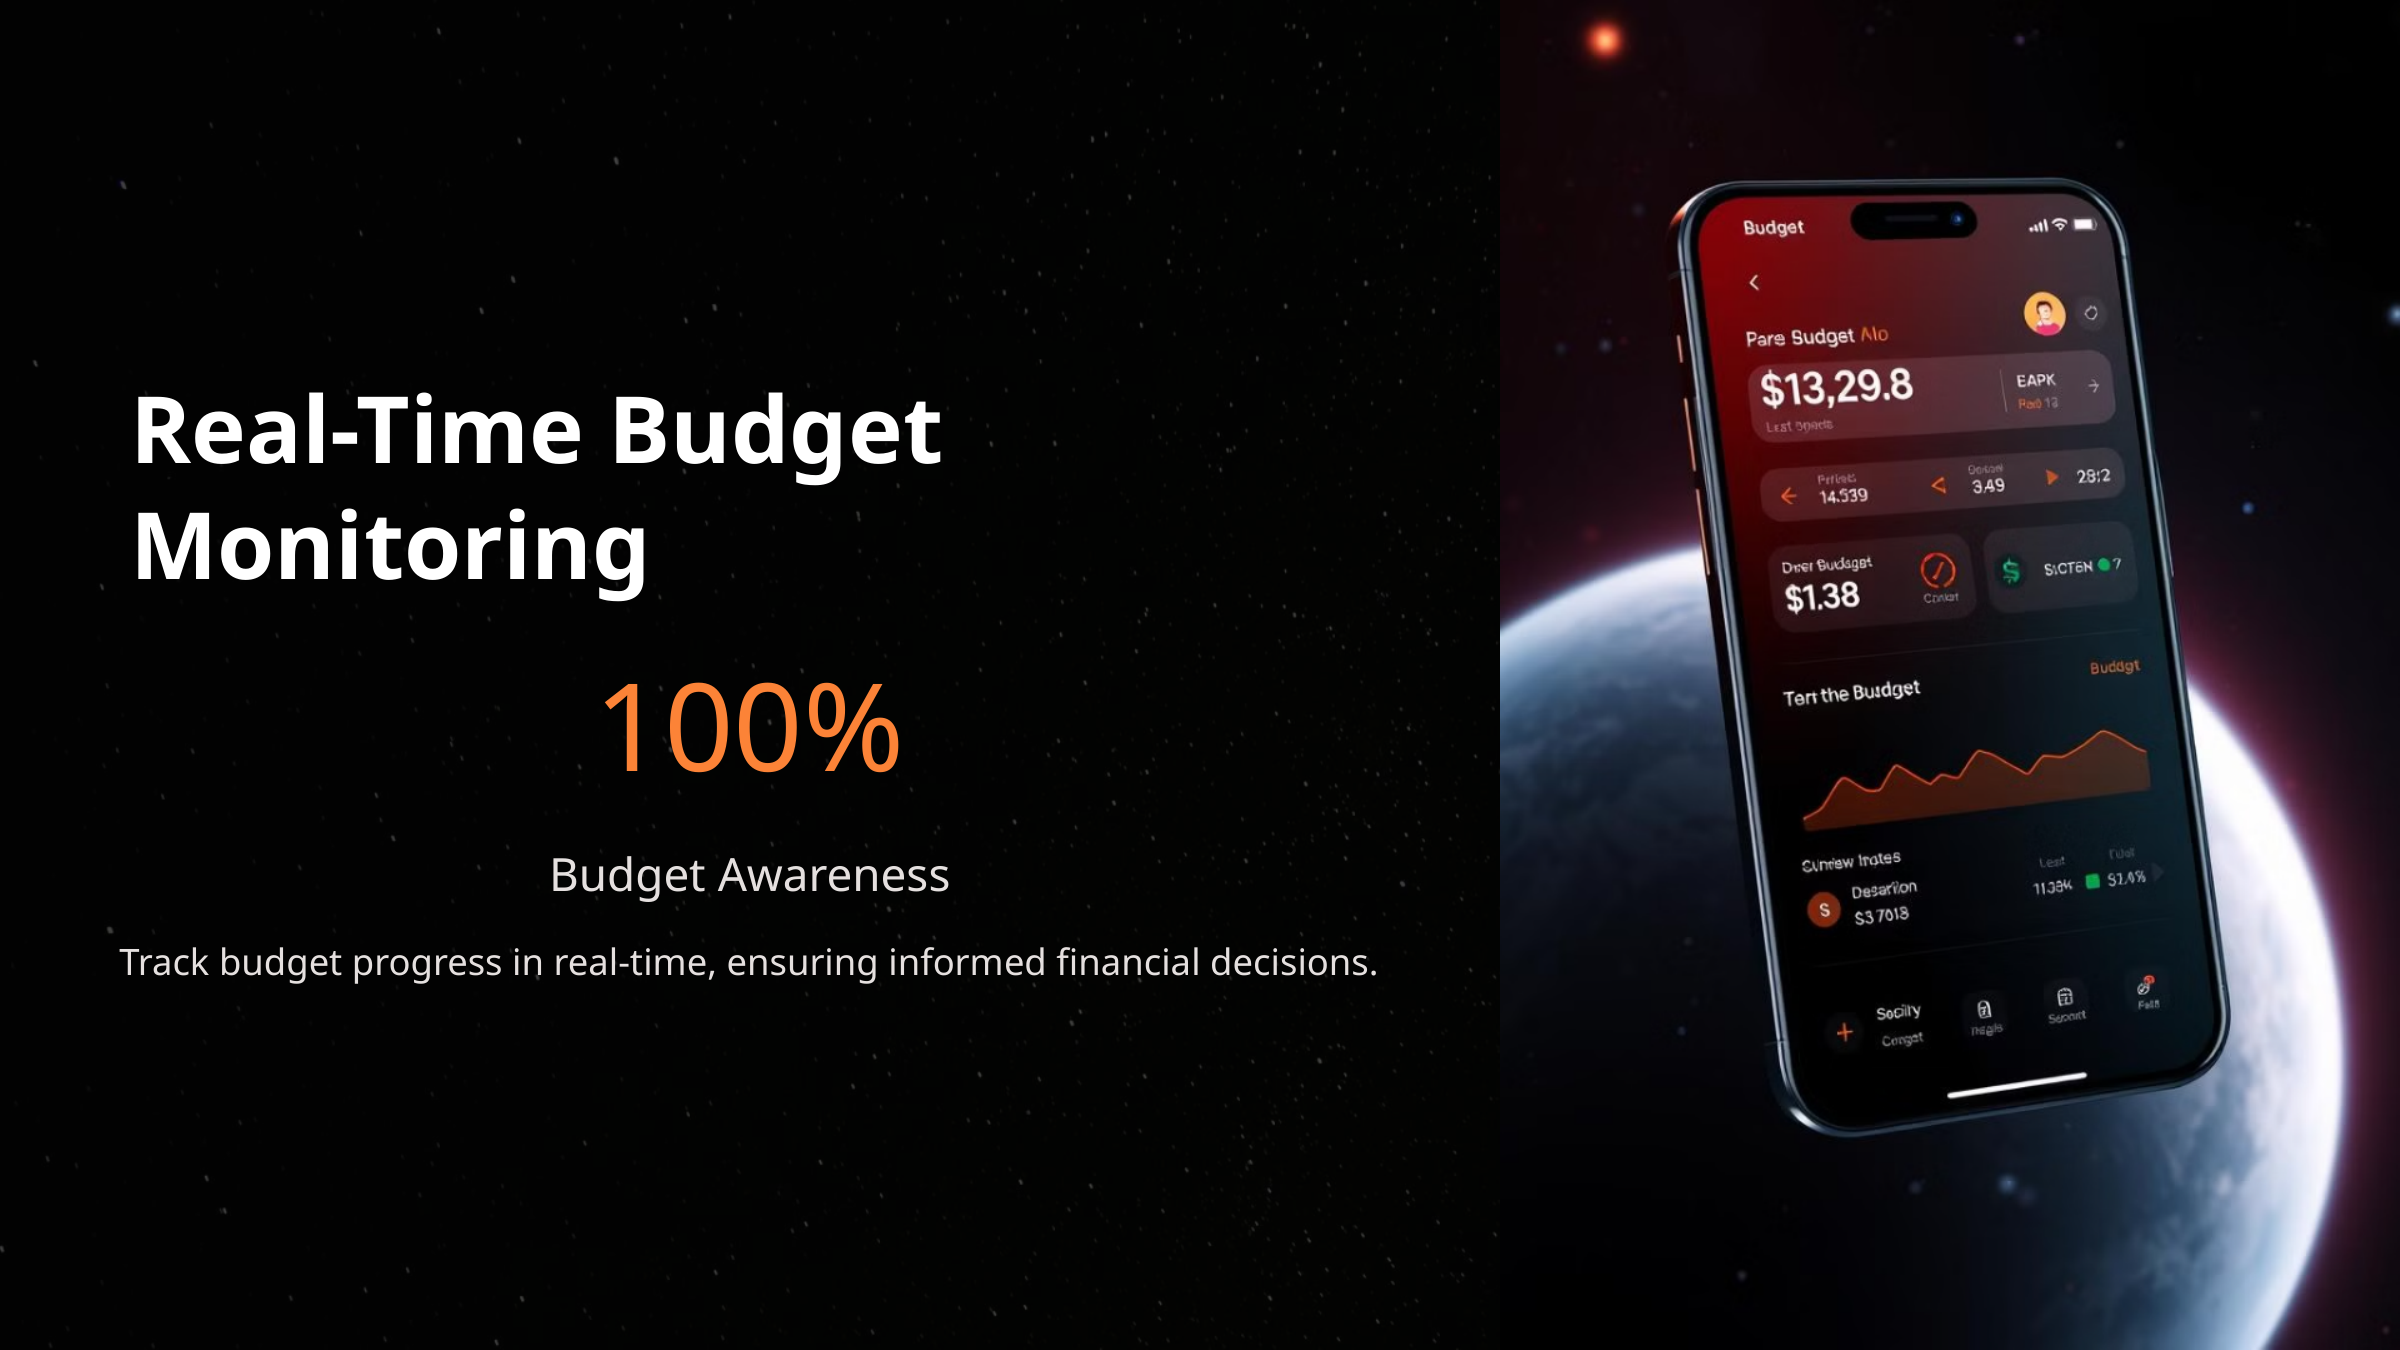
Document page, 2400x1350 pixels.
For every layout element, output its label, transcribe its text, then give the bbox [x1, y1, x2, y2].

text_box Budget Awareness [517, 843, 983, 902]
text_box Track budget progress in real-time, ensuring informed financial decisions. [130, 923, 1370, 983]
picture [0, 0, 2400, 1350]
text_box 100% [130, 673, 1370, 797]
text_box Real-Time Budget Monitoring [130, 366, 1370, 600]
